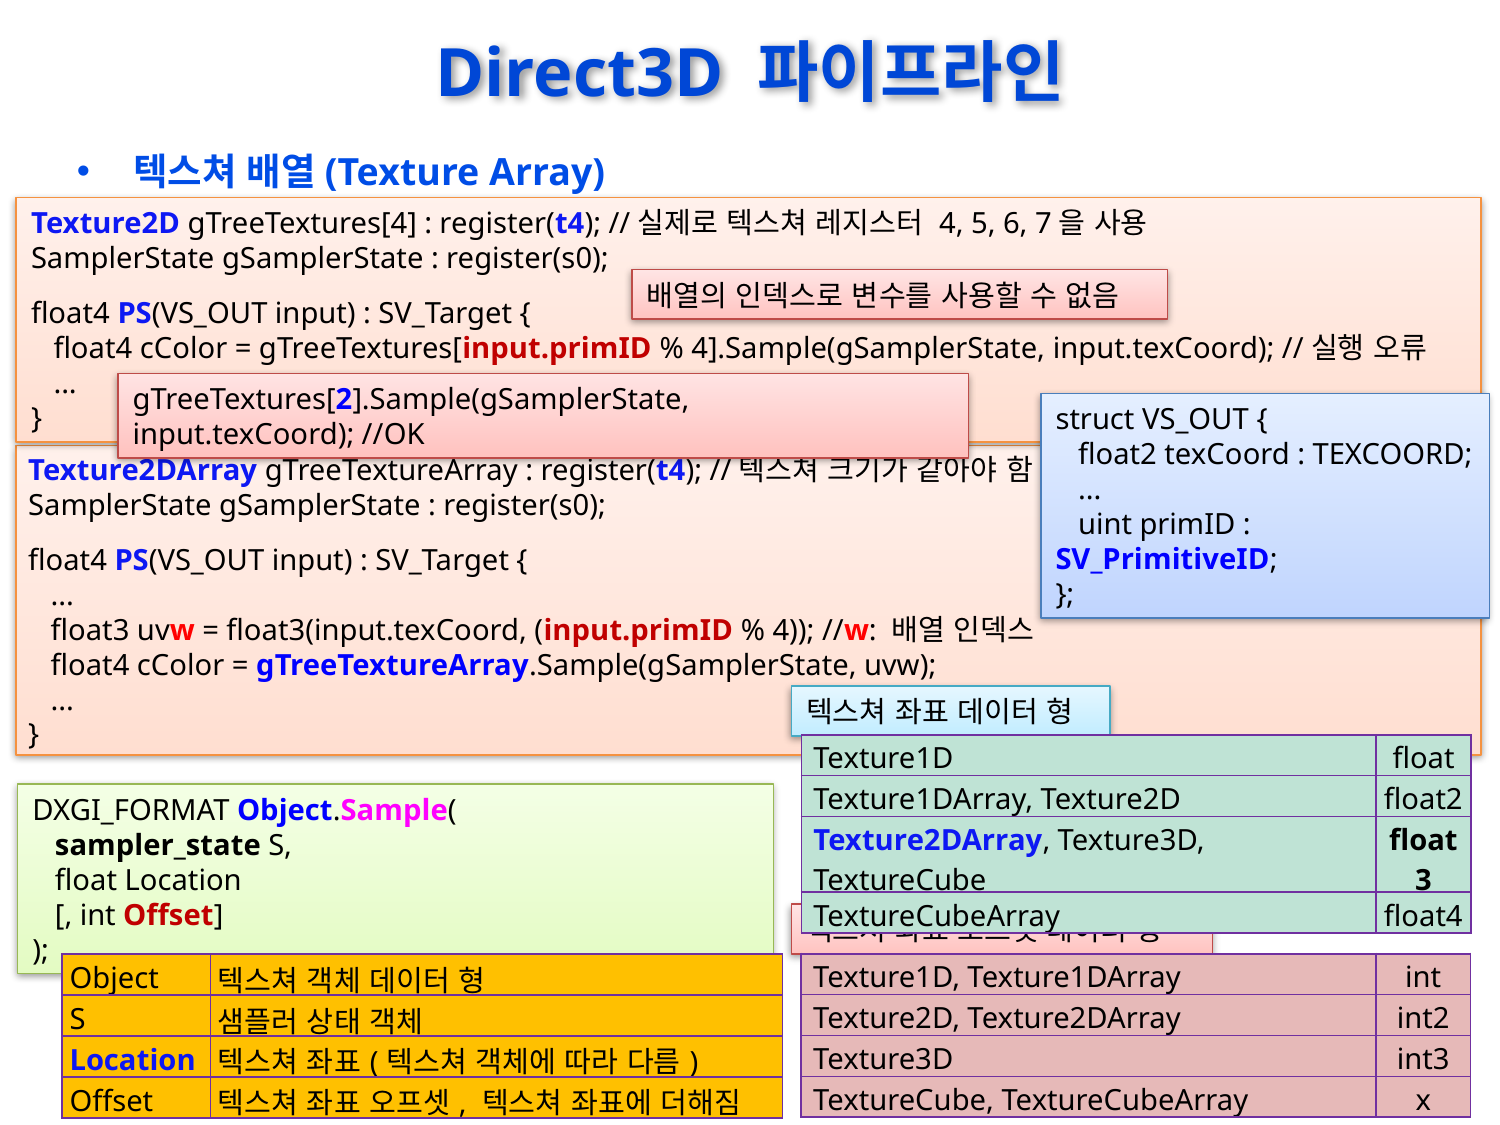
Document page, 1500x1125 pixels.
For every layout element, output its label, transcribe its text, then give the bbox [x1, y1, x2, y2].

text_box gTreeTextures[2].Sample(gSamplerState, input.texCoord); //OK [117, 373, 969, 459]
table_cell Texture3D [802, 1036, 1375, 1076]
table_cell x [1377, 1077, 1470, 1116]
text_box 배열의 인덱스로 변수를 사용할 수 없음 [631, 269, 1168, 320]
text_box 텍스쳐 좌표 오프셋 데이터 형 [791, 903, 1213, 955]
title Direct3D 파이프라인 [0, 0, 1500, 140]
table_header 텍스쳐 객체 데이터 형 [211, 955, 782, 994]
text_box DXGI_FORMAT Object.Sample( sampler_state S, float Location [, int Offset] ); [17, 783, 774, 974]
table_cell S [63, 996, 210, 1035]
text_box Texture2DArray gTreeTextureArray : register(t4); //텍스쳐 크기가 같아야 함 SamplerState gSamplerState : register(s0); float4 PS(VS_OUT input) : SV_Target { ... float3 uvw = float3(input.texCoord, (input.primID % 4)); //w: 배열 인덱스 float4 cColor = gTreeTextureArray.Sample(gSamplerState, uvw); ... } [15, 449, 1482, 756]
table_header Texture1D [802, 736, 1375, 775]
table_cell Location [63, 1037, 210, 1076]
table_cell 텍스쳐 좌표 오프셋, 텍스쳐 좌표에 더해짐 [211, 1078, 782, 1117]
table_cell Offset [63, 1078, 210, 1117]
table_cell 샘플러 상태 객체 [211, 996, 782, 1035]
table_header Texture1D, Texture1DArray [802, 955, 1375, 994]
table_cell TextureCubeArray [802, 893, 1375, 932]
table_cell Texture1DArray, Texture2D [802, 776, 1375, 816]
table_cell Texture2D, Texture2DArray [802, 995, 1375, 1035]
table_cell int2 [1377, 995, 1470, 1035]
table_header int [1377, 955, 1470, 994]
table_cell TextureCube, TextureCubeArray [802, 1077, 1375, 1116]
table_header float [1377, 736, 1470, 775]
text_box Texture2D gTreeTextures[4] : register(t4); //실제로 텍스쳐 레지스터 4, 5, 6, 7을 사용 SamplerState gSamplerState : register(s0); float4 PS(VS_OUT input) : SV_Target { float4 cColor = gTreeTextures[input.primID % 4].Sample(gSamplerState, input.texCoord); //실행 오류 ... } [15, 197, 1482, 443]
text_box 텍스쳐 좌표 데이터 형 [791, 685, 1111, 737]
table_header Object [63, 955, 210, 994]
table_cell Texture2DArray, Texture3D, TextureCube [802, 817, 1375, 891]
table_cell float2 [1377, 776, 1470, 816]
table_cell float4 [1377, 893, 1470, 932]
table_cell 텍스쳐 좌표(텍스쳐 객체에 따라 다름) [211, 1037, 782, 1076]
table_cell float3 [1377, 817, 1470, 891]
text_box struct VS_OUT { float2 texCoord : TEXCOORD; ... uint primID : SV_PrimitiveID; }; [1040, 393, 1490, 619]
list 텍스쳐 배열(Texture Array) [0, 140, 1500, 908]
table_cell int3 [1377, 1036, 1470, 1076]
